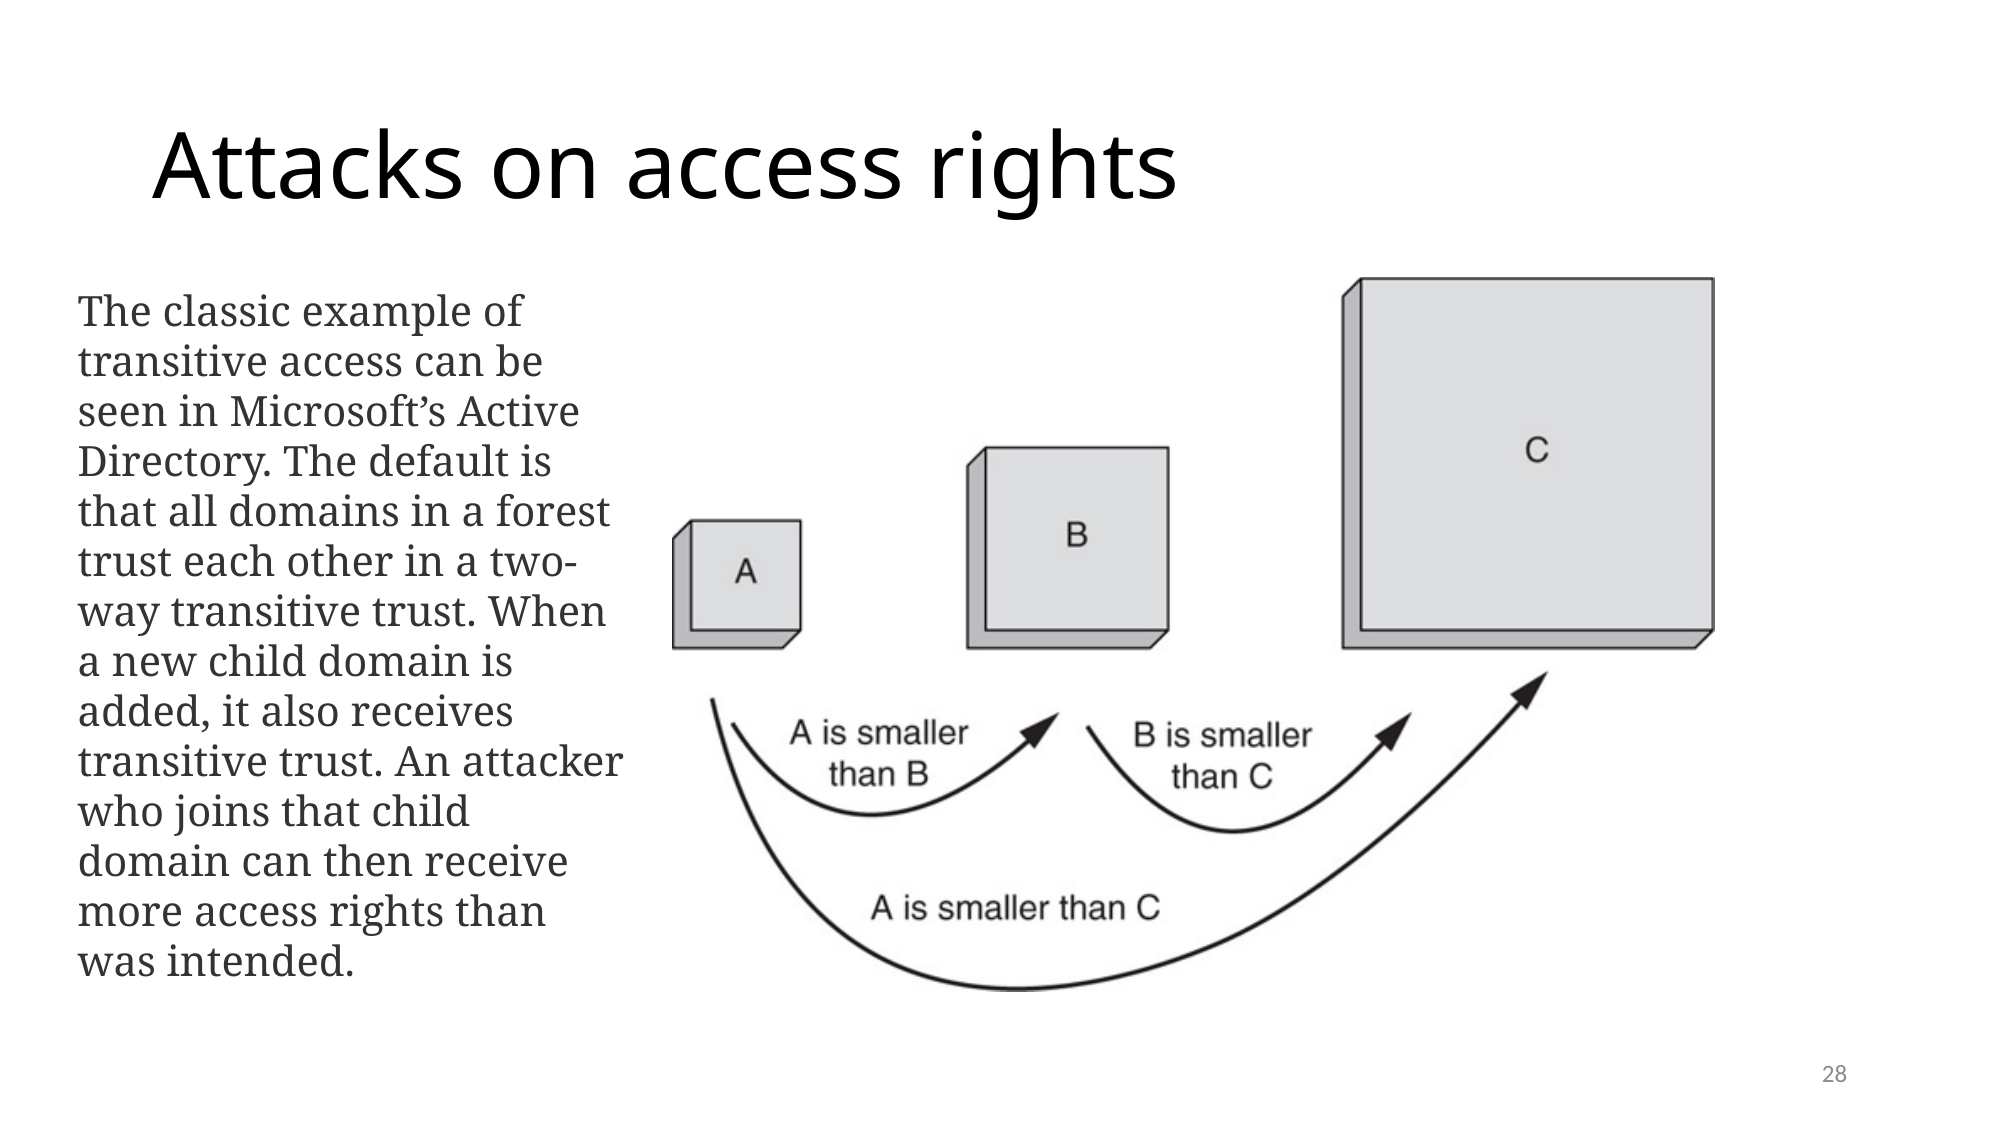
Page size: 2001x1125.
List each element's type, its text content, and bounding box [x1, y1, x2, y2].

text_box The classic example of transitive access can be seen in Microsoft’s Active Directory. The default is that all domains in a forest trust each other in a two-way transitive trust. When a new child domain is added, it also receives transitive trust. An attacker who joins that child domain can then receive more access rights than was intended. [63, 277, 642, 993]
slide_number 28 [1412, 1042, 1863, 1103]
title Attacks on access rights [137, 59, 1863, 278]
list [672, 277, 1715, 992]
